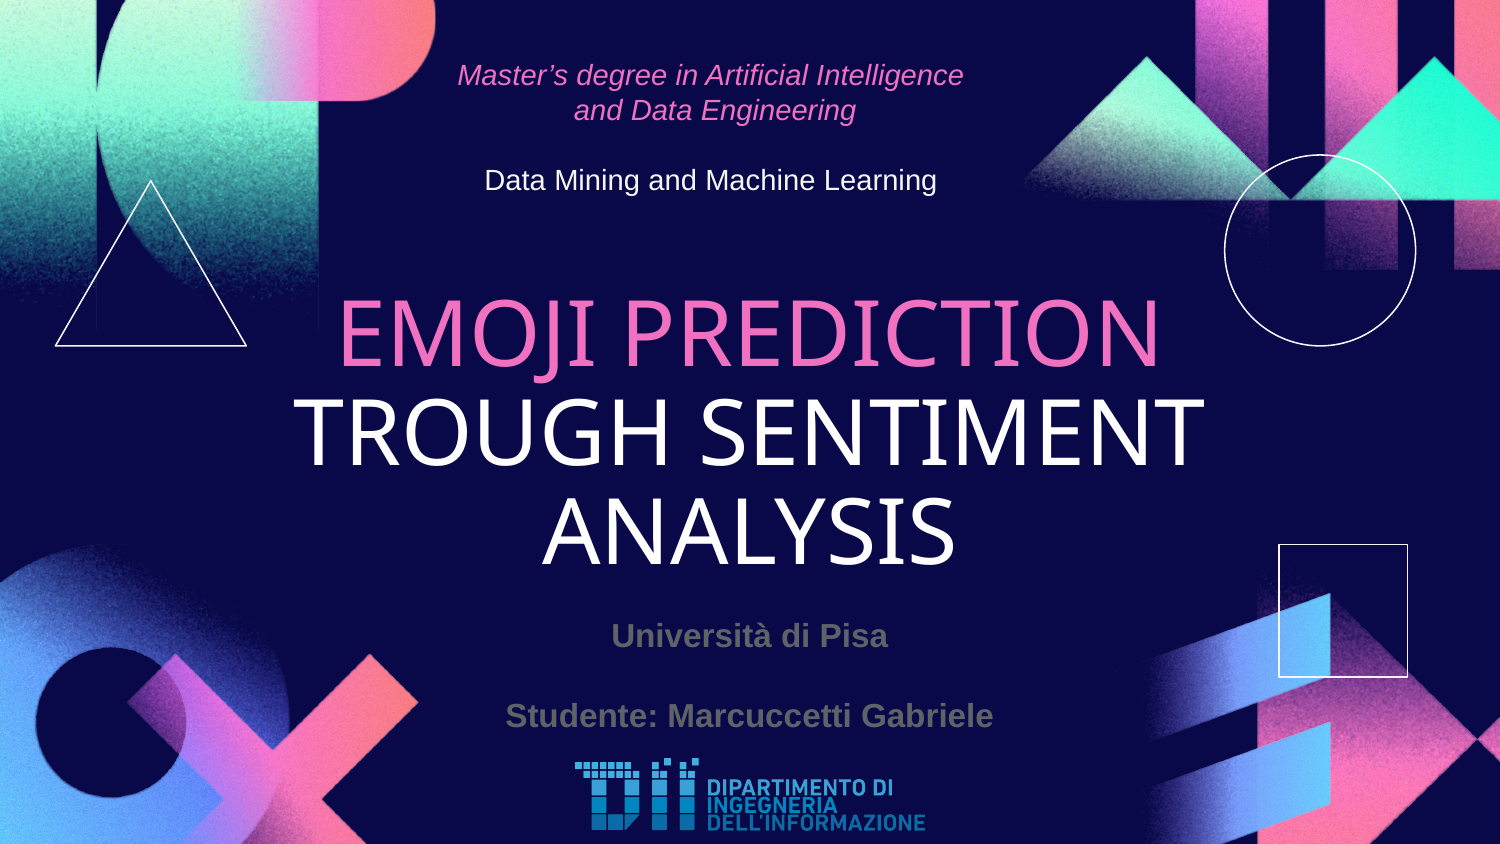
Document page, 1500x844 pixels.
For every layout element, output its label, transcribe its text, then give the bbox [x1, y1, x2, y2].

picture [1280, 545, 1407, 676]
picture [58, 184, 225, 345]
picture [957, 0, 1500, 844]
picture [574, 758, 925, 831]
text_box Master’s degree in Artificial Intelligence and Data Engineering Data Mining and Machine Learning [253, 48, 1170, 239]
picture [1226, 156, 1414, 345]
picture [0, 0, 473, 418]
title EMOJI PREDICTION TROUGH SENTIMENT ANALYSIS [221, 313, 1279, 600]
picture [0, 423, 464, 844]
subtitle Università di Pisa Studente: Marcuccetti Gabriele [399, 599, 1101, 667]
